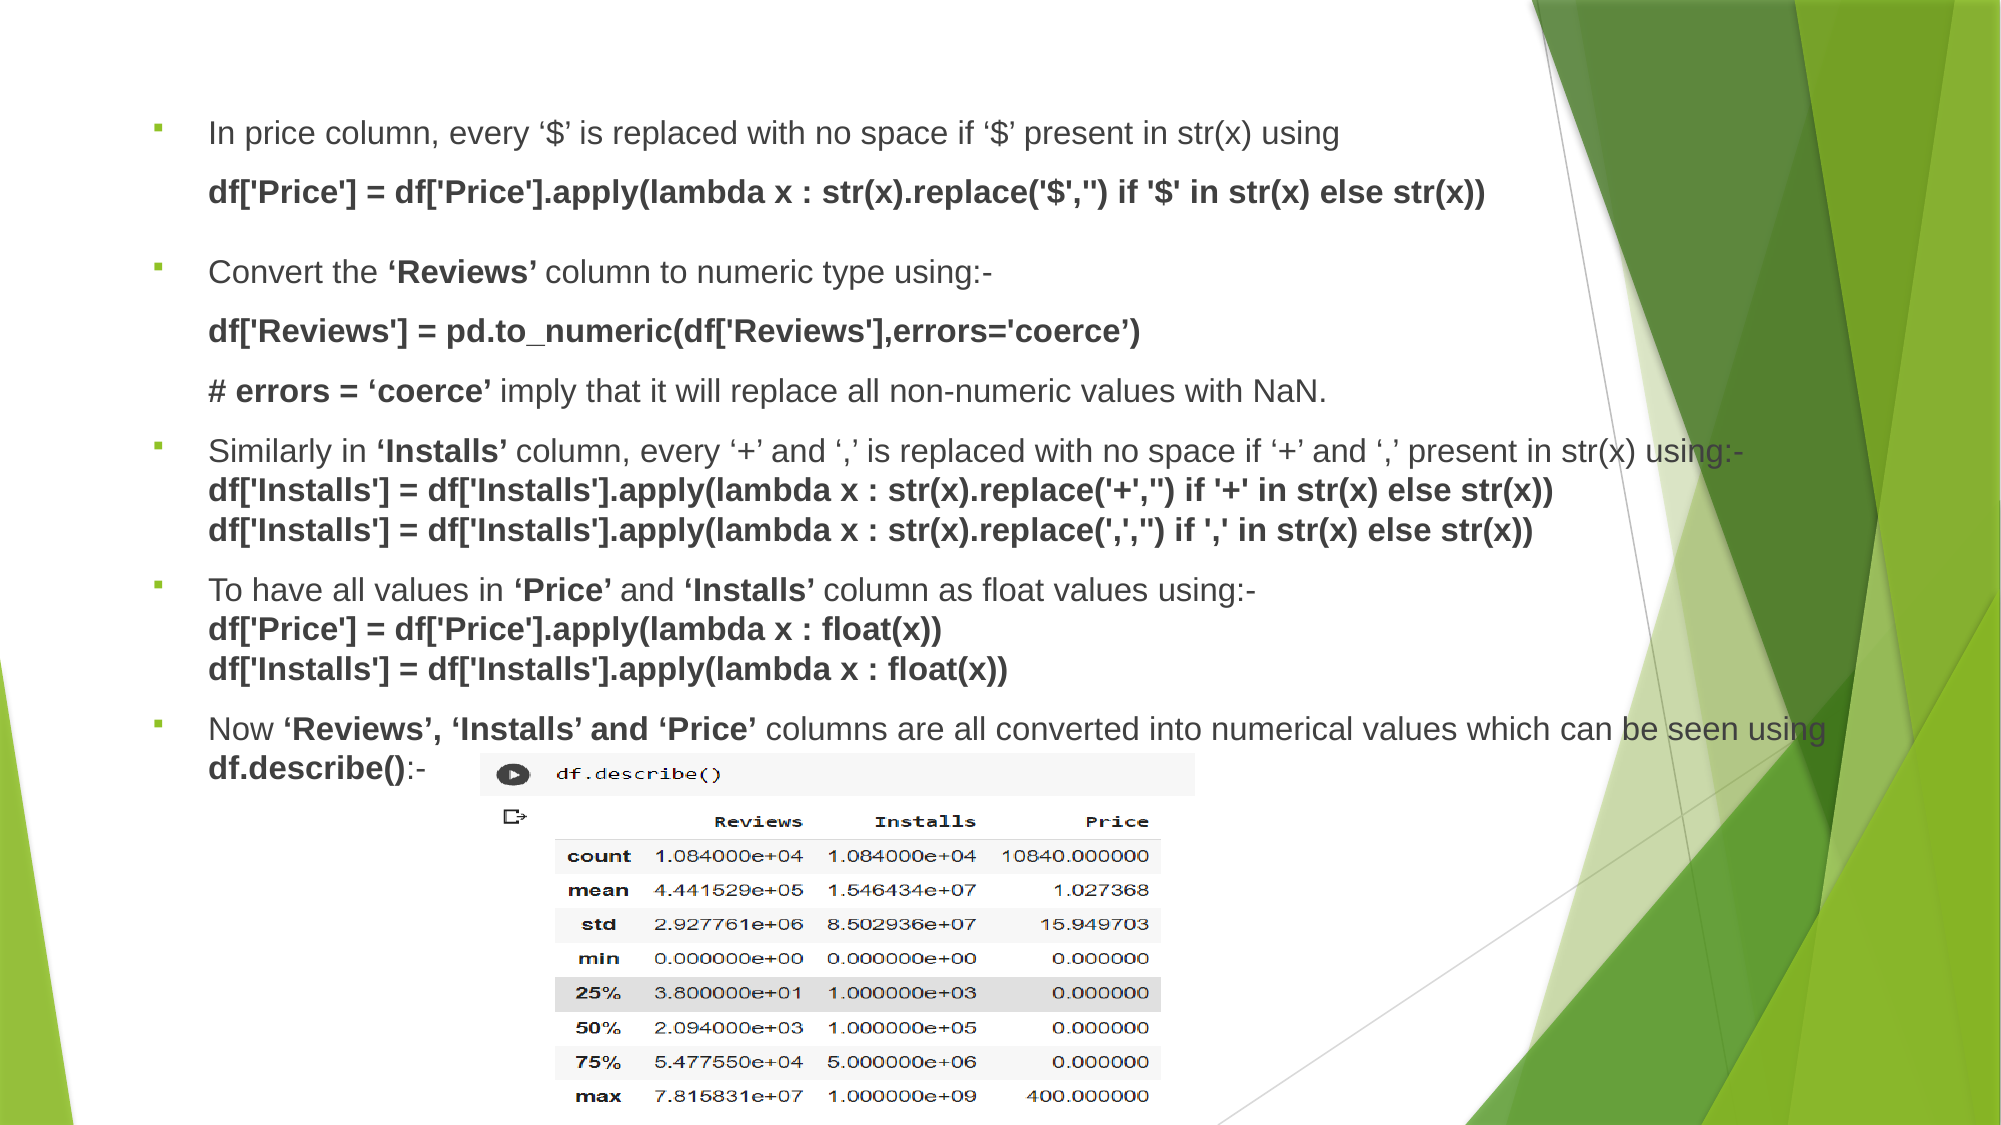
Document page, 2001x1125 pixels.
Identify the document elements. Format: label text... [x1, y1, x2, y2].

list In price column, every ‘$’ is replaced with no space if ‘$’ present in str(x) using df['Price'] = df['Price'].apply(lambda x : str(x).replace('$','') if '$' in str(x) else str(x)) Convert the ‘Reviews’ column to numeric type using:- df['Reviews'] = pd.to_numeric(df['Reviews'],errors='coerce’) # errors = ‘coerce’ imply that it will replace all non-numeric values with NaN. Similarly in ‘Installs’ column, every ‘+’ and ‘,’ is replaced with no space if ‘+’ and ‘,’ present in str(x) using:-df['Installs'] = df['Installs'].apply(lambda x : str(x).replace('+','') if '+' in str(x) else str(x)) df['Installs'] = df['Installs'].apply(lambda x : str(x).replace(',','') if ',' in str(x) else str(x)) To have all values in ‘Price’ and ‘Installs’ column as float values using:-df['Price'] = df['Price'].apply(lambda x : float(x)) df['Installs'] = df['Installs'].apply(lambda x : float(x)) Now ‘Reviews’, ‘Installs’ and ‘Price’ columns are all converted into numerical values which can be seen using df.describe():- [137, 84, 1863, 799]
picture [474, 748, 1195, 1119]
